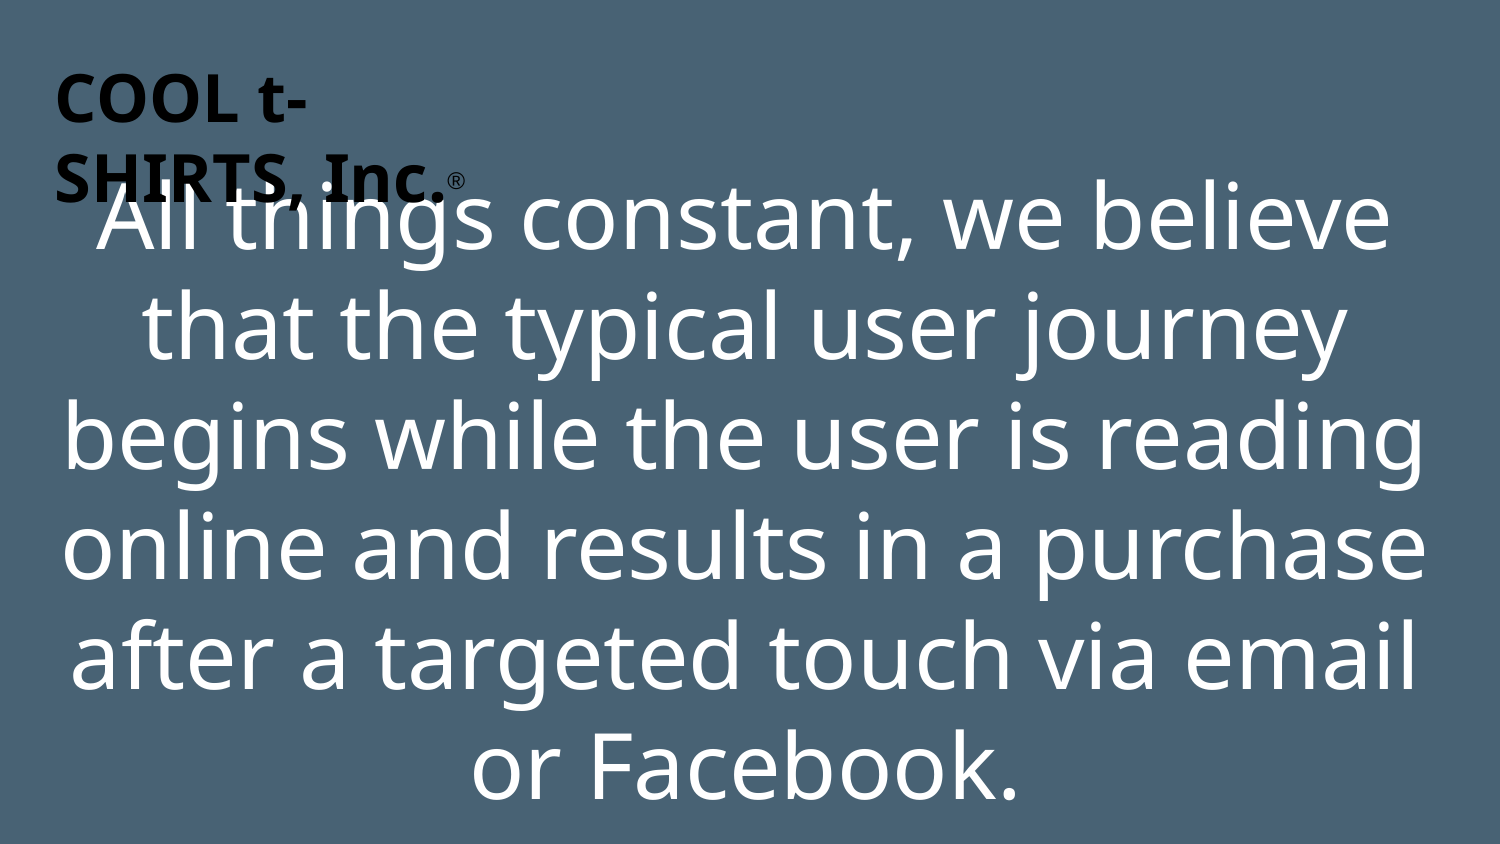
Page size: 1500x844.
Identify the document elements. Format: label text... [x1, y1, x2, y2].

text_box COOL t-SHIRTS, Inc.® [40, 48, 489, 224]
text_box All things constant, we believe that the typical user journey begins while the user is reading online and results in a purchase after a targeted touch via email or Facebook. [40, 253, 1452, 723]
